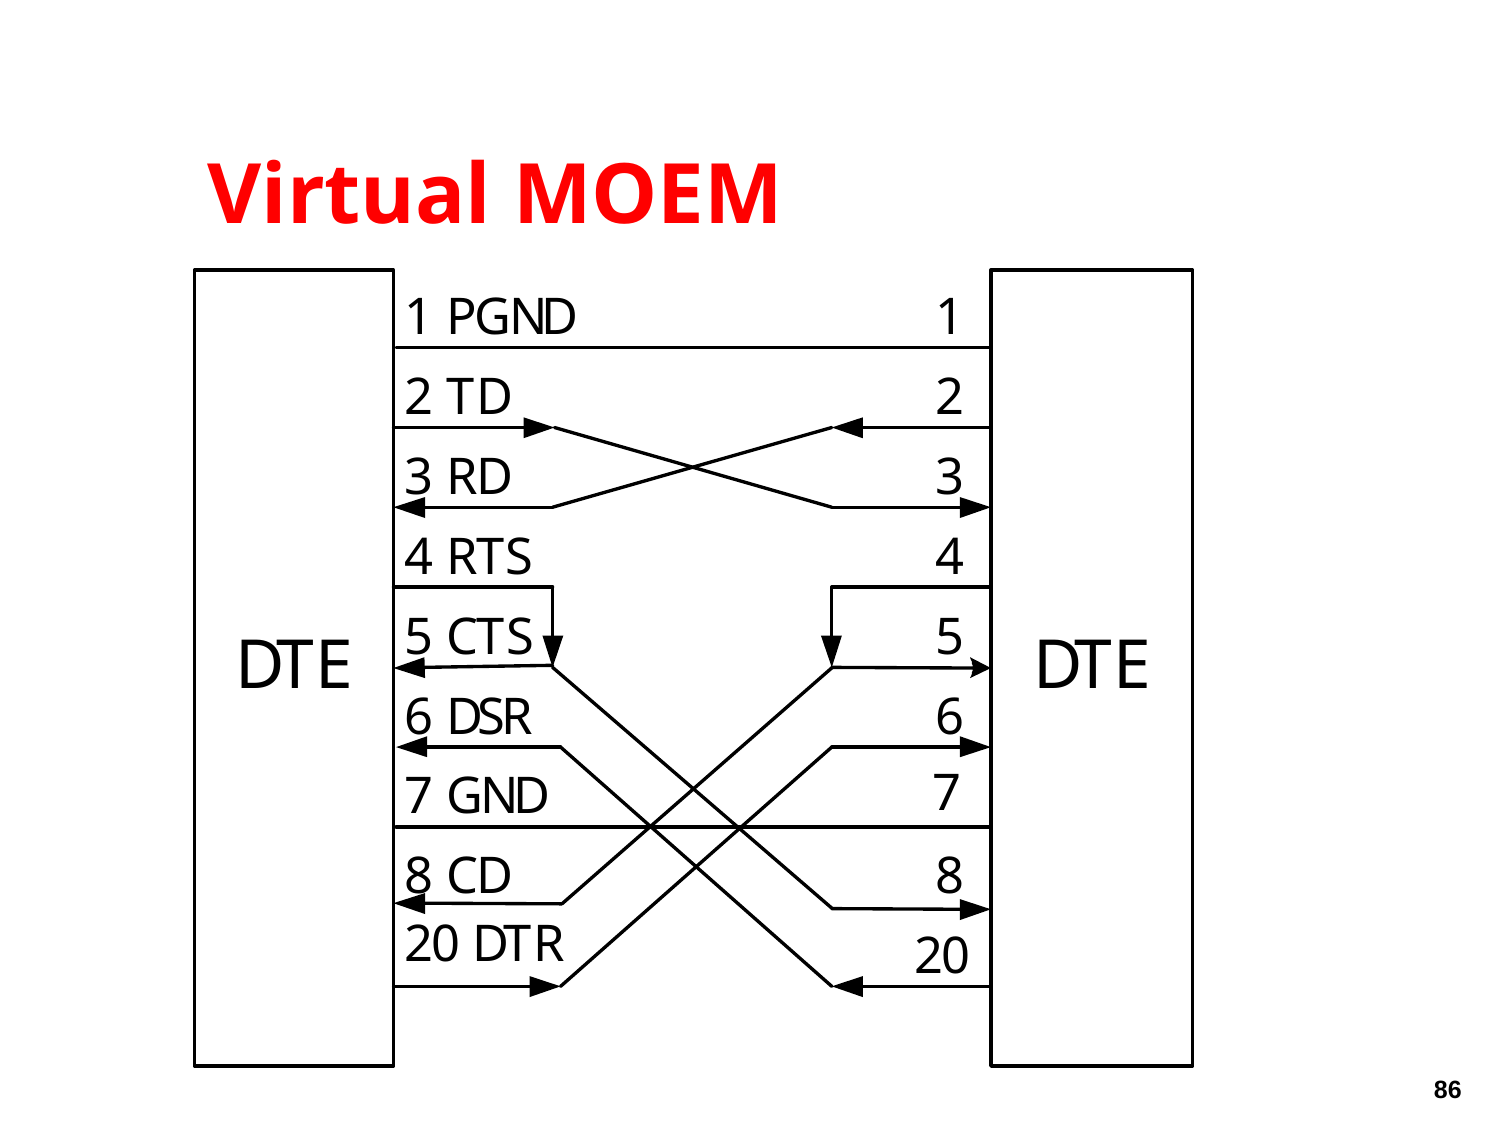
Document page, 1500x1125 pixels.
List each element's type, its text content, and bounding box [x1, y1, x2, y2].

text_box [187, 262, 1201, 1072]
text_box Virtual MOEM [192, 132, 1018, 248]
